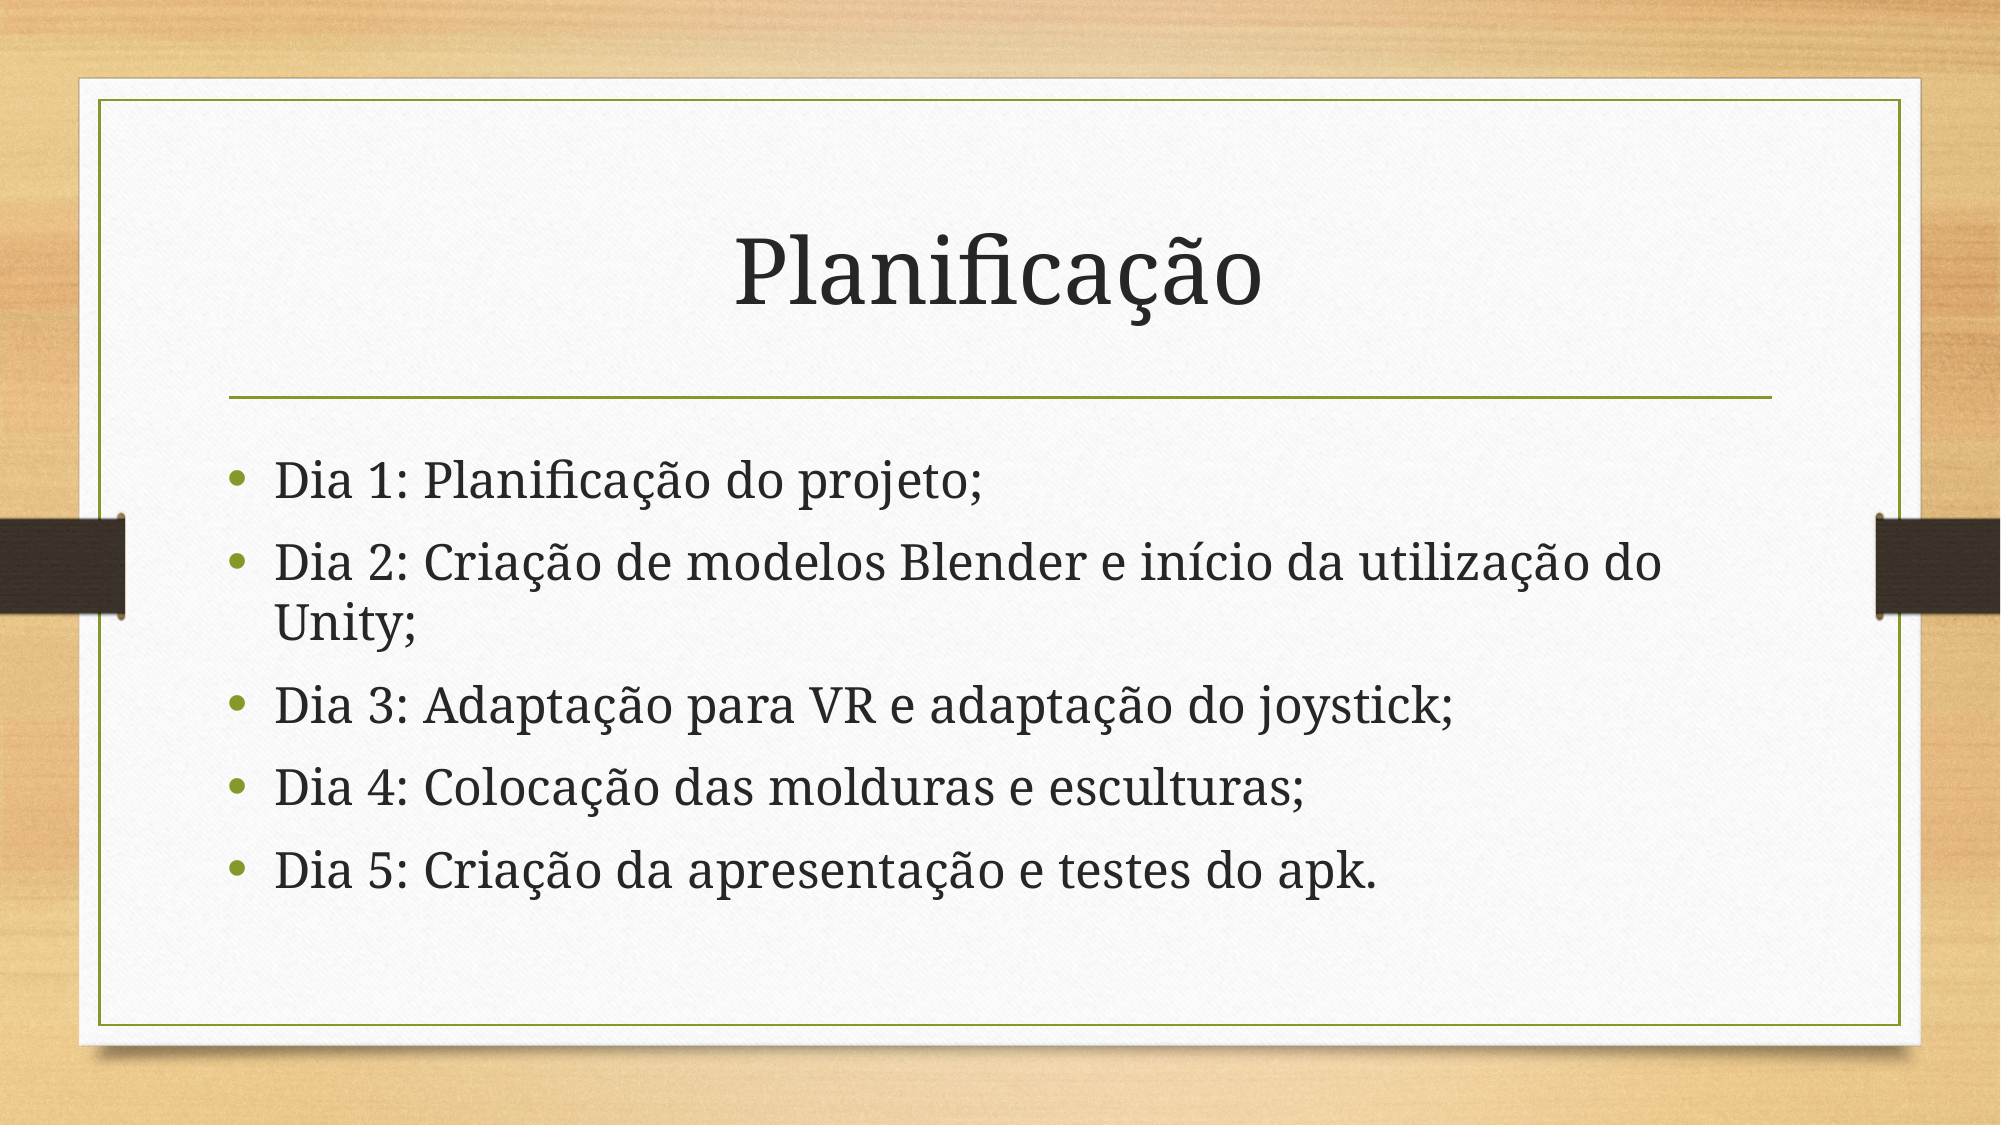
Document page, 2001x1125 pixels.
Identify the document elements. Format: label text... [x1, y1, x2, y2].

list Dia 1: Planificação do projeto; Dia 2: Criação de modelos Blender e início da utilização do Unity; Dia 3: Adaptação para VR e adaptação do joystick; Dia 4: Colocação das molduras e esculturas; Dia 5: Criação da apresentação e testes do apk. [212, 440, 1788, 985]
title Planificação [212, 161, 1788, 375]
picture [0, 0, 2001, 1125]
